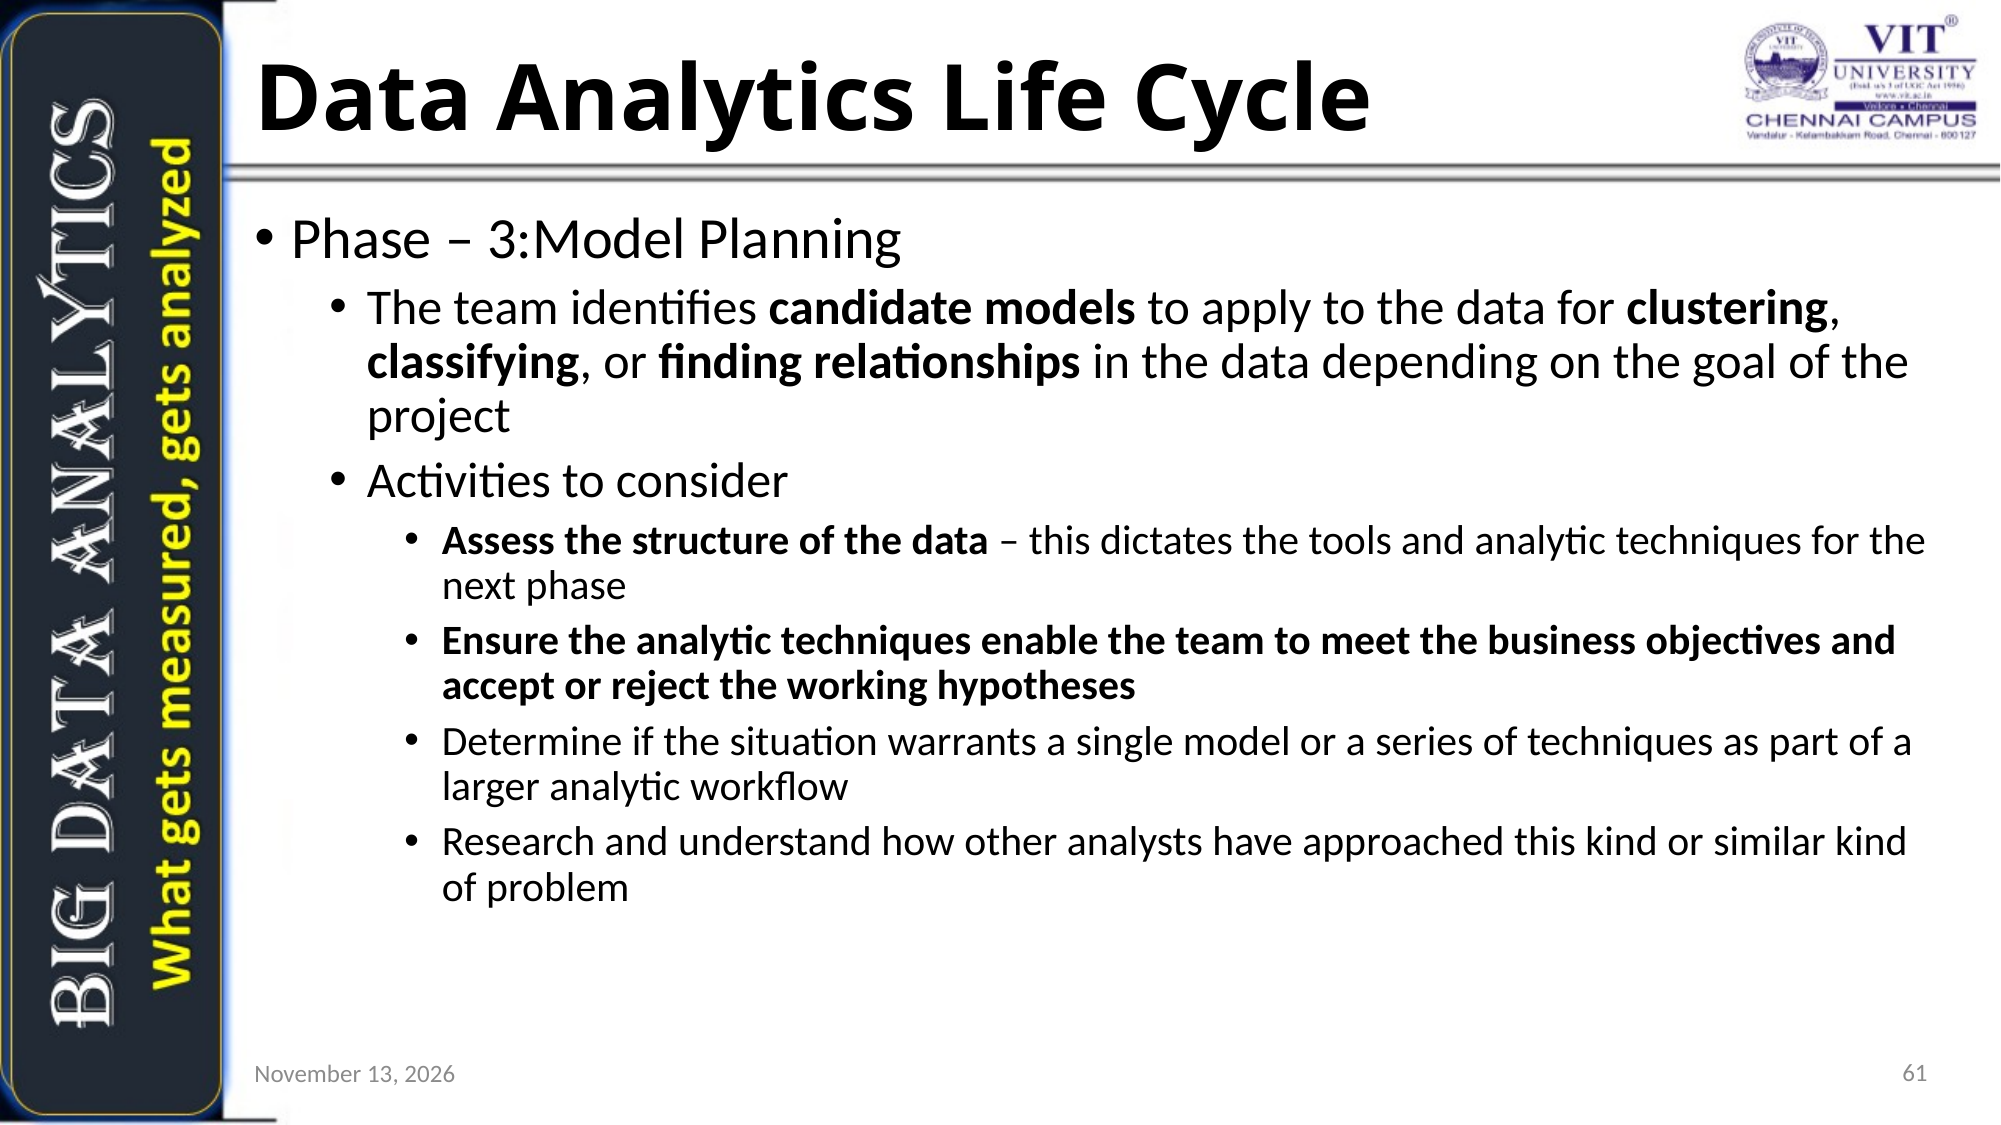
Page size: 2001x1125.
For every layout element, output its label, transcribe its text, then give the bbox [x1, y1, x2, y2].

picture [0, 0, 2001, 1125]
list Phase – 3:Model Planning The team identifies candidate models to apply to the data for clustering, classifying, or finding relationships in the data depending on the goal of the project Activities to consider Assess the structure of the data – this dictates the tools and analytic techniques for the next phase Ensure the analytic techniques enable the team to meet the business objectives and accept or reject the working hypotheses Determine if the situation warrants a single model or a series of techniques as part of a larger analytic workflow Research and understand how other analysts have approached this kind or similar kind of problem [239, 200, 1965, 1017]
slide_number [239, 1042, 588, 1103]
title Data Analytics Life Cycle [239, 35, 1725, 167]
slide_number 61 [1778, 1040, 1943, 1103]
